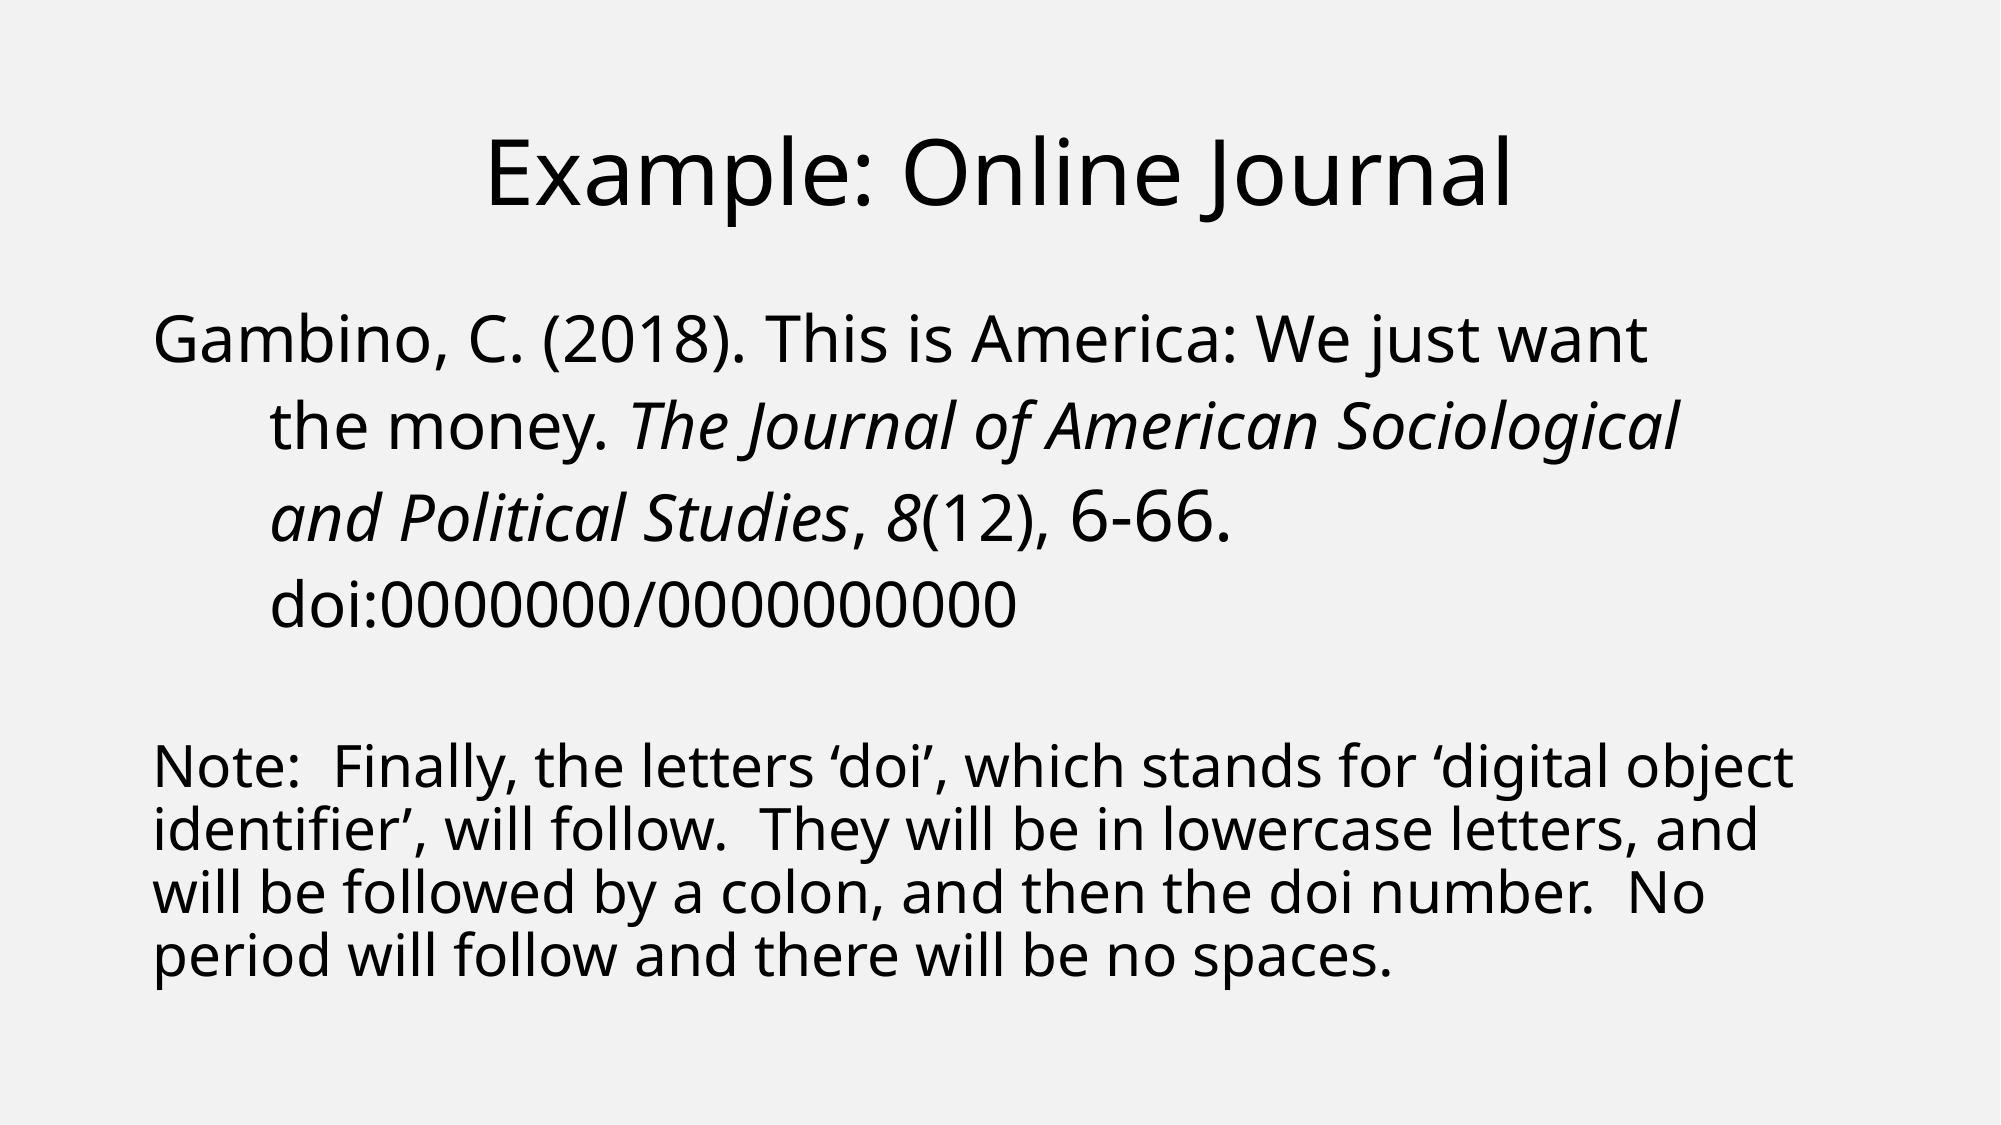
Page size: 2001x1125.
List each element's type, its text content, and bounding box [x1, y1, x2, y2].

title Example: Online Journal [137, 67, 1863, 285]
list Gambino, C. (2018). This is America: We just want the money. The Journal of American Sociological and Political Studies, 8(12), 6-66. doi:0000000/0000000000 Note: Finally, the letters ‘doi’, which stands for ‘digital object identifier’, will follow. They will be in lowercase letters, and will be followed by a colon, and then the doi number. No period will follow and there will be no spaces. [137, 299, 1863, 1014]
